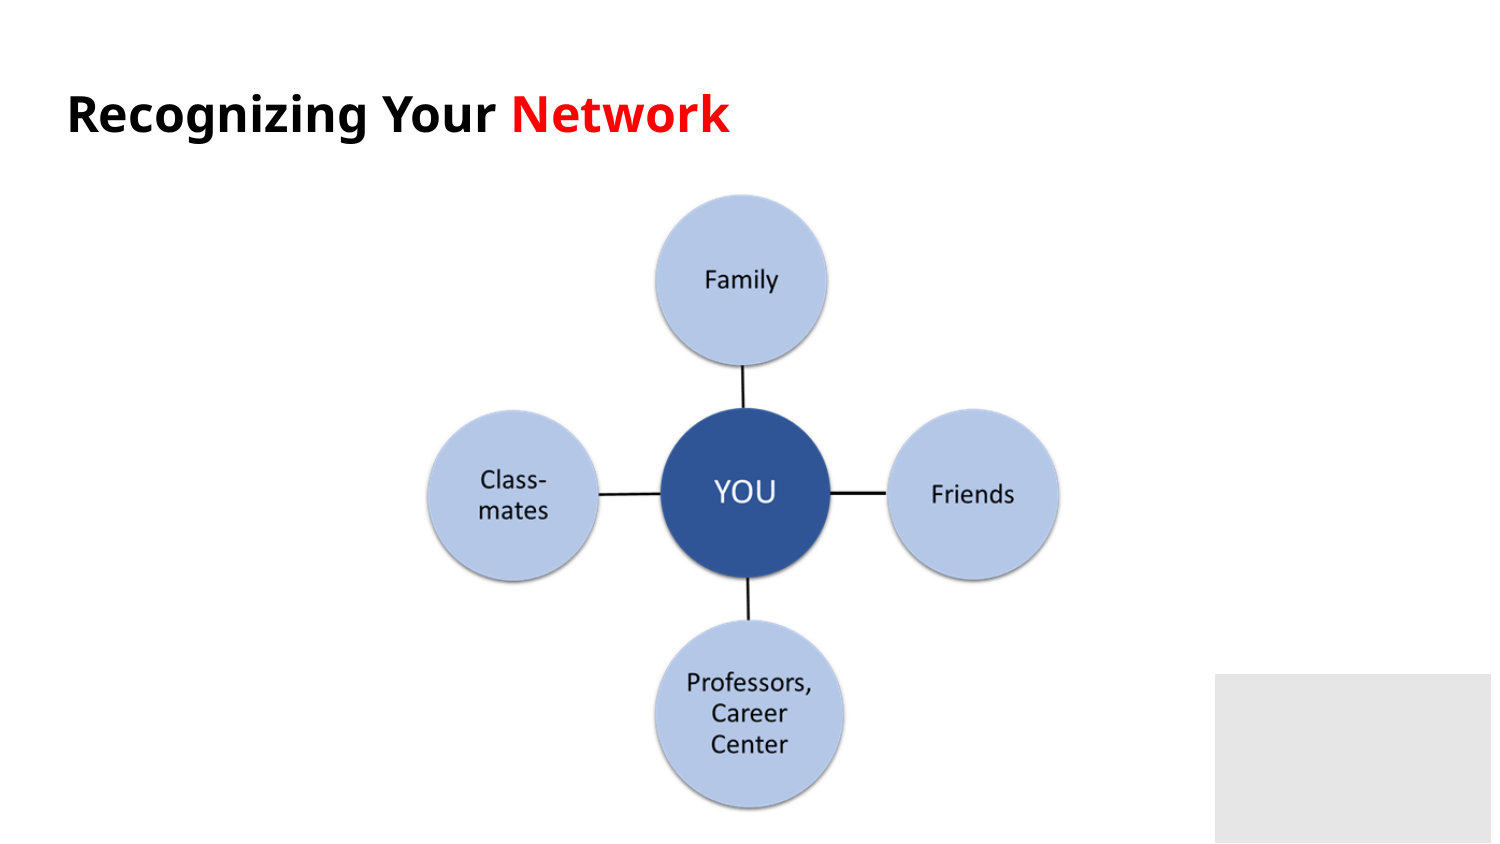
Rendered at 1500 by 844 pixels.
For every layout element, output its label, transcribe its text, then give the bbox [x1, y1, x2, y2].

title Recognizing Your Network [51, 67, 1449, 167]
text_box [1214, 673, 1493, 844]
picture [377, 187, 1115, 816]
